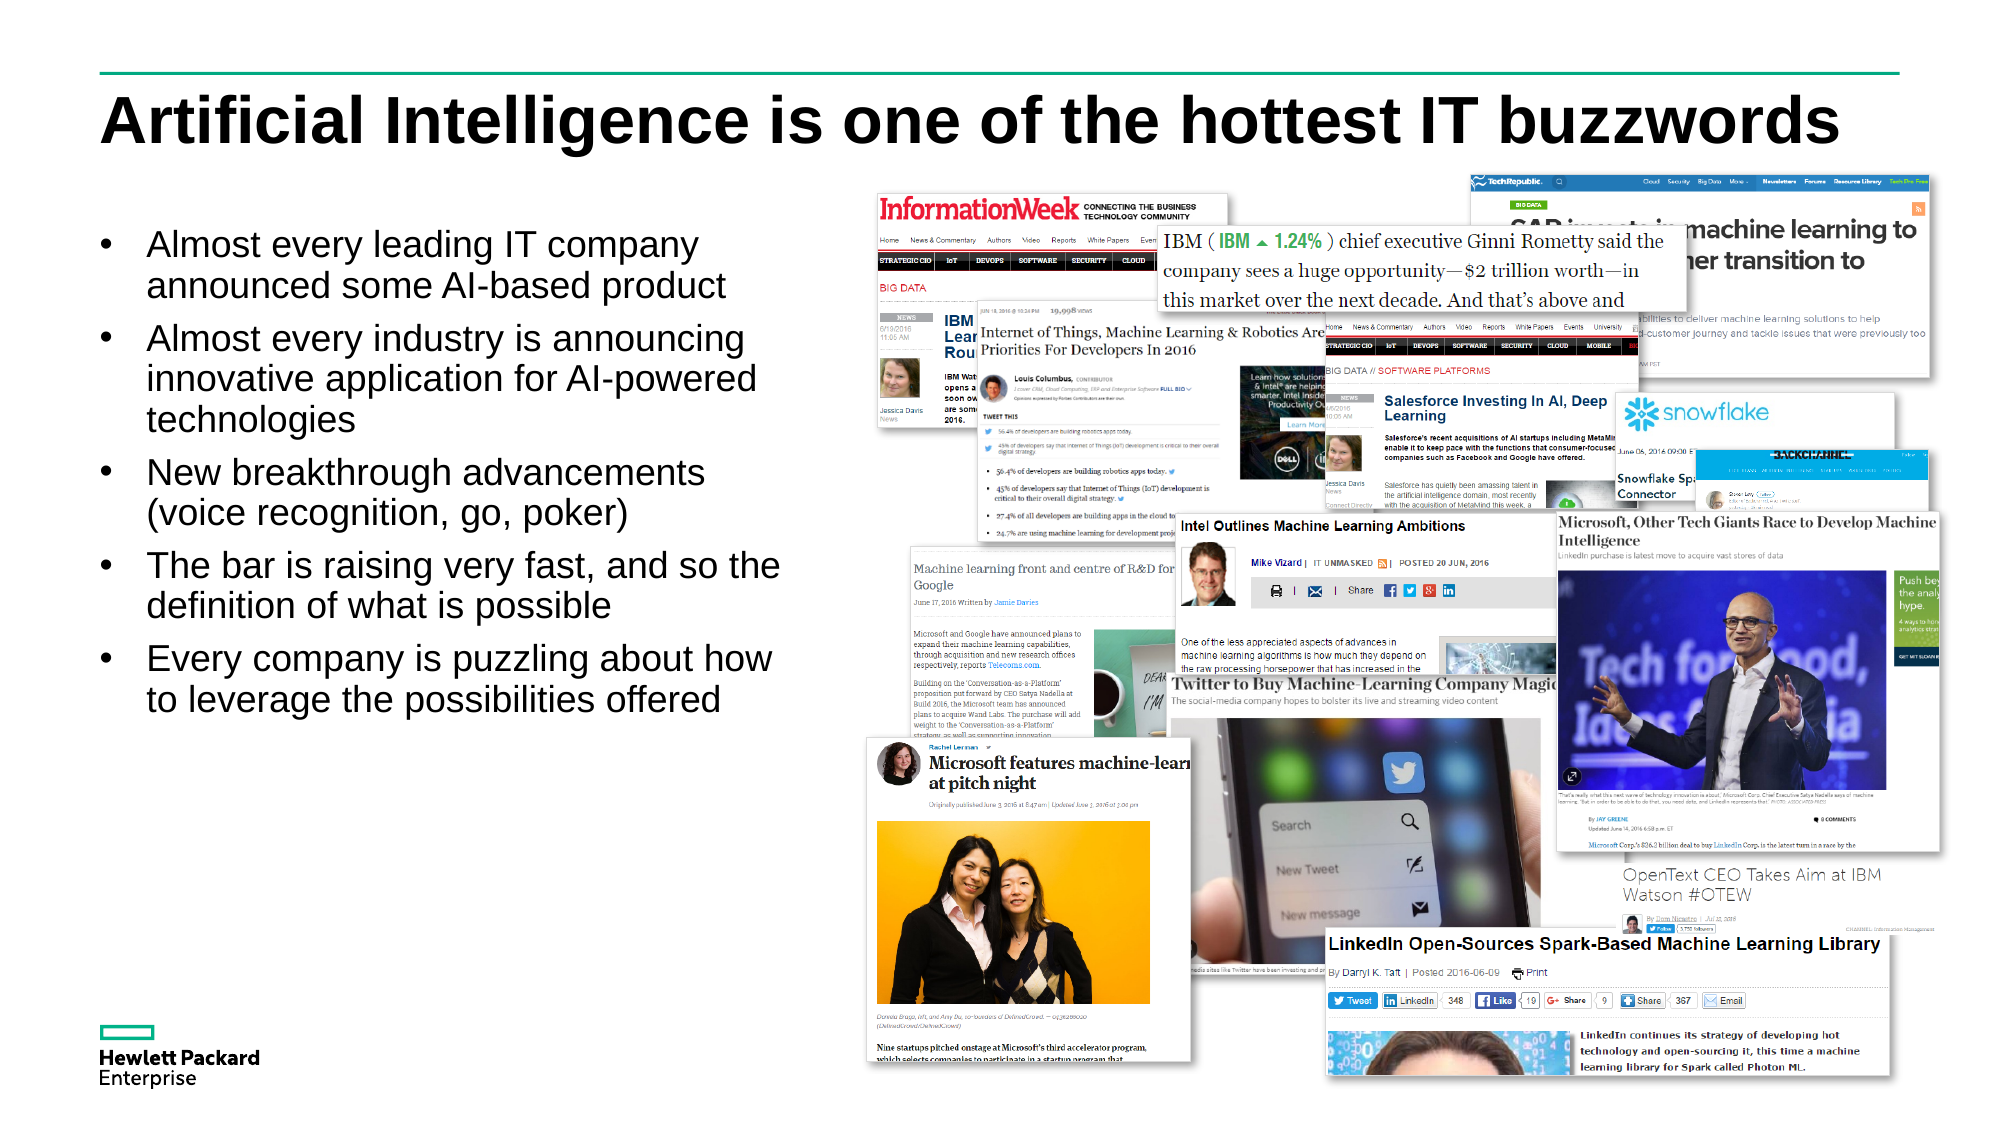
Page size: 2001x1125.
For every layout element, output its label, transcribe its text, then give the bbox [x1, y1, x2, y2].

picture [866, 174, 1940, 1076]
text_box Almost every leading IT company announced some AI-based product Almost every industry is announcing innovative application for AI-powered technologies New breakthrough advancements (voice recognition, go, poker) The bar is raising very fast, and so the definition of what is possible Every company is puzzling about how to leverage the possibilities offered [99, 225, 811, 705]
picture [1771, 452, 1853, 458]
title Artificial Intelligence is one of the hottest IT buzzwords [99, 86, 1972, 227]
